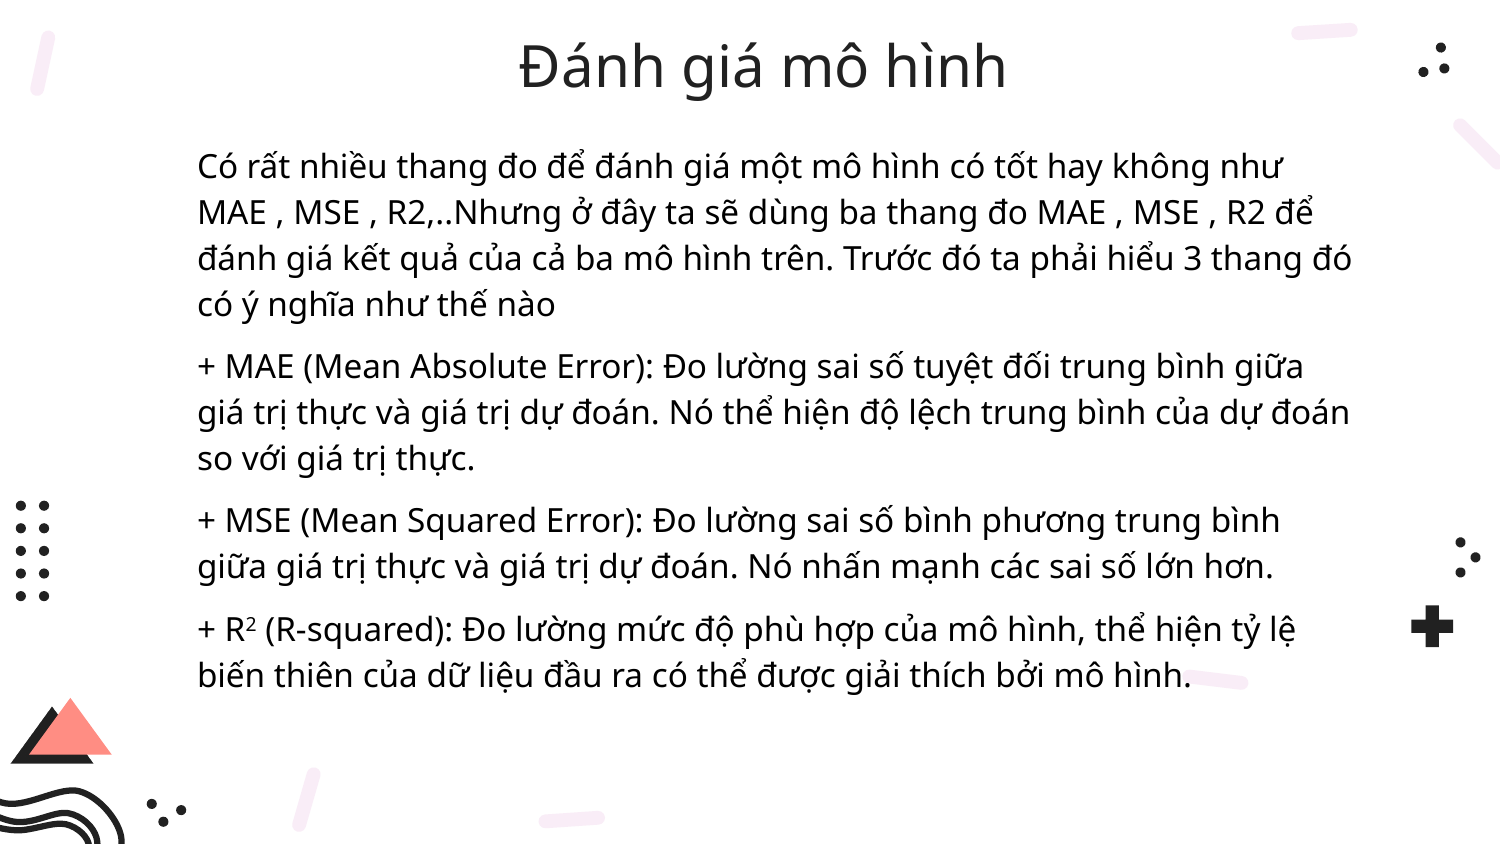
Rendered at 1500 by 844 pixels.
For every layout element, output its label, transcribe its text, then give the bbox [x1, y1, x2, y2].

text_box Có rất nhiều thang đo để đánh giá một mô hình có tốt hay không như MAE , MSE , R2,..Nhưng ở đây ta sẽ dùng ba thang đo MAE , MSE , R2 để đánh giá kết quả của cả ba mô hình trên. Trước đó ta phải hiểu 3 thang đó có ý nghĩa như thế nào + MAE (Mean Absolute Error): Đo lường sai số tuyệt đối trung bình giữa giá trị thực và giá trị dự đoán. Nó thể hiện độ lệch trung bình của dự đoán so với giá trị thực. + MSE (Mean Squared Error): Đo lường sai số bình phương trung bình giữa giá trị thực và giá trị dự đoán. Nó nhấn mạnh các sai số lớn hơn. + R2 (R-squared): Đo lường mức độ phù hợp của mô hình, thể hiện tỷ lệ biến thiên của dữ liệu đầu ra có thể được giải thích bởi mô hình. [182, 131, 1376, 702]
text_box Đánh giá mô hình [131, 14, 1396, 111]
